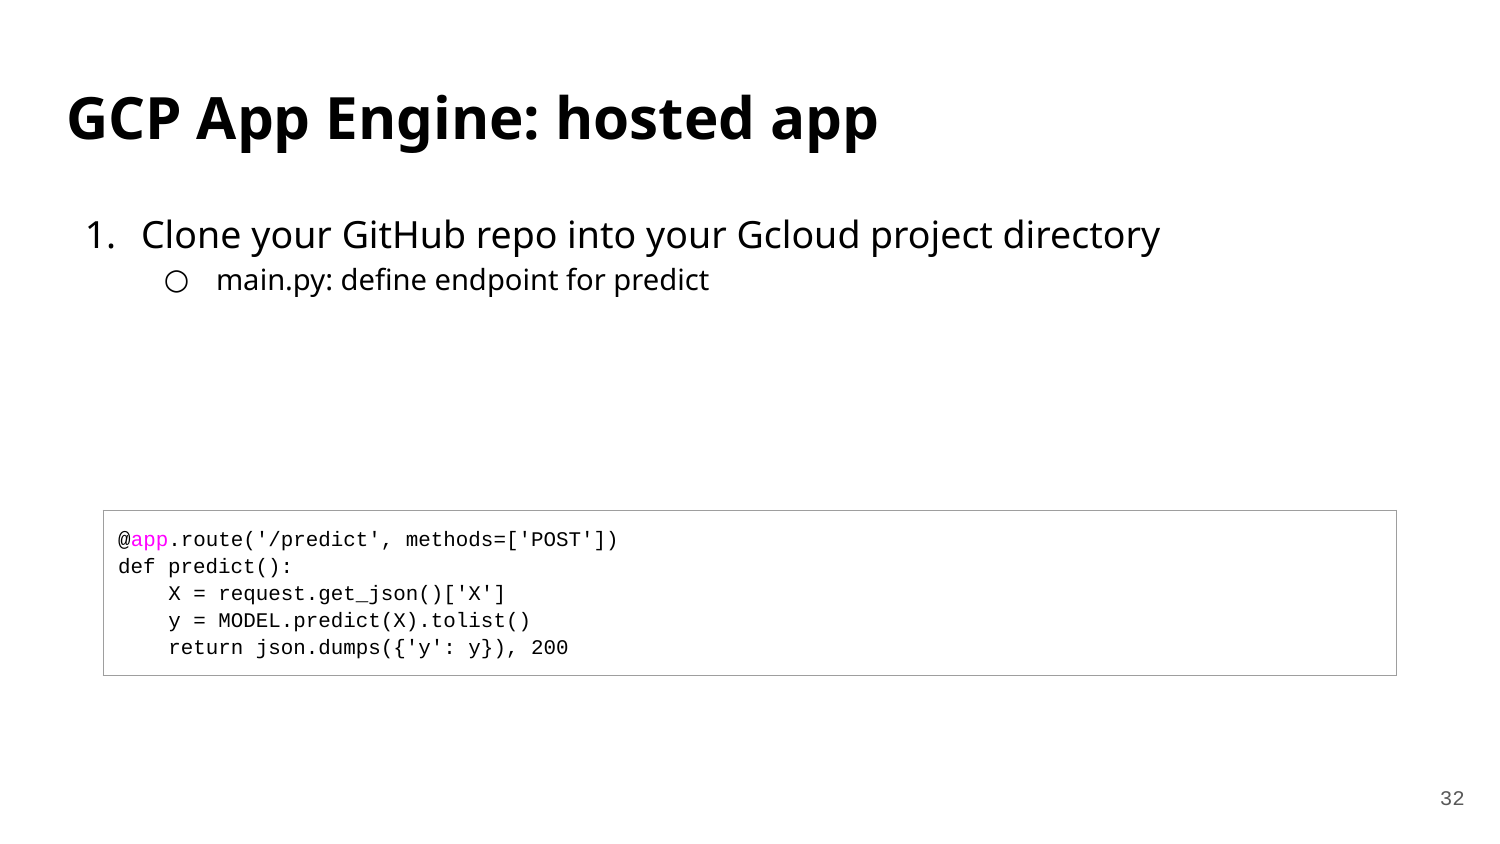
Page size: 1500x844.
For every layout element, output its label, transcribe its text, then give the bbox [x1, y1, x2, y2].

table_header @app.route('/predict', methods=['POST']) def predict(): X = request.get_json()['X'] y = MODEL.predict(X).tolist() return json.dumps({'y': y}), 200 [104, 511, 1396, 675]
list Clone your GitHub repo into your Gcloud project directory main.py: define endpoint for predict [51, 189, 1449, 750]
title GCP App Engine: hosted app [51, 66, 1449, 161]
slide_number ‹#› [1389, 764, 1480, 830]
